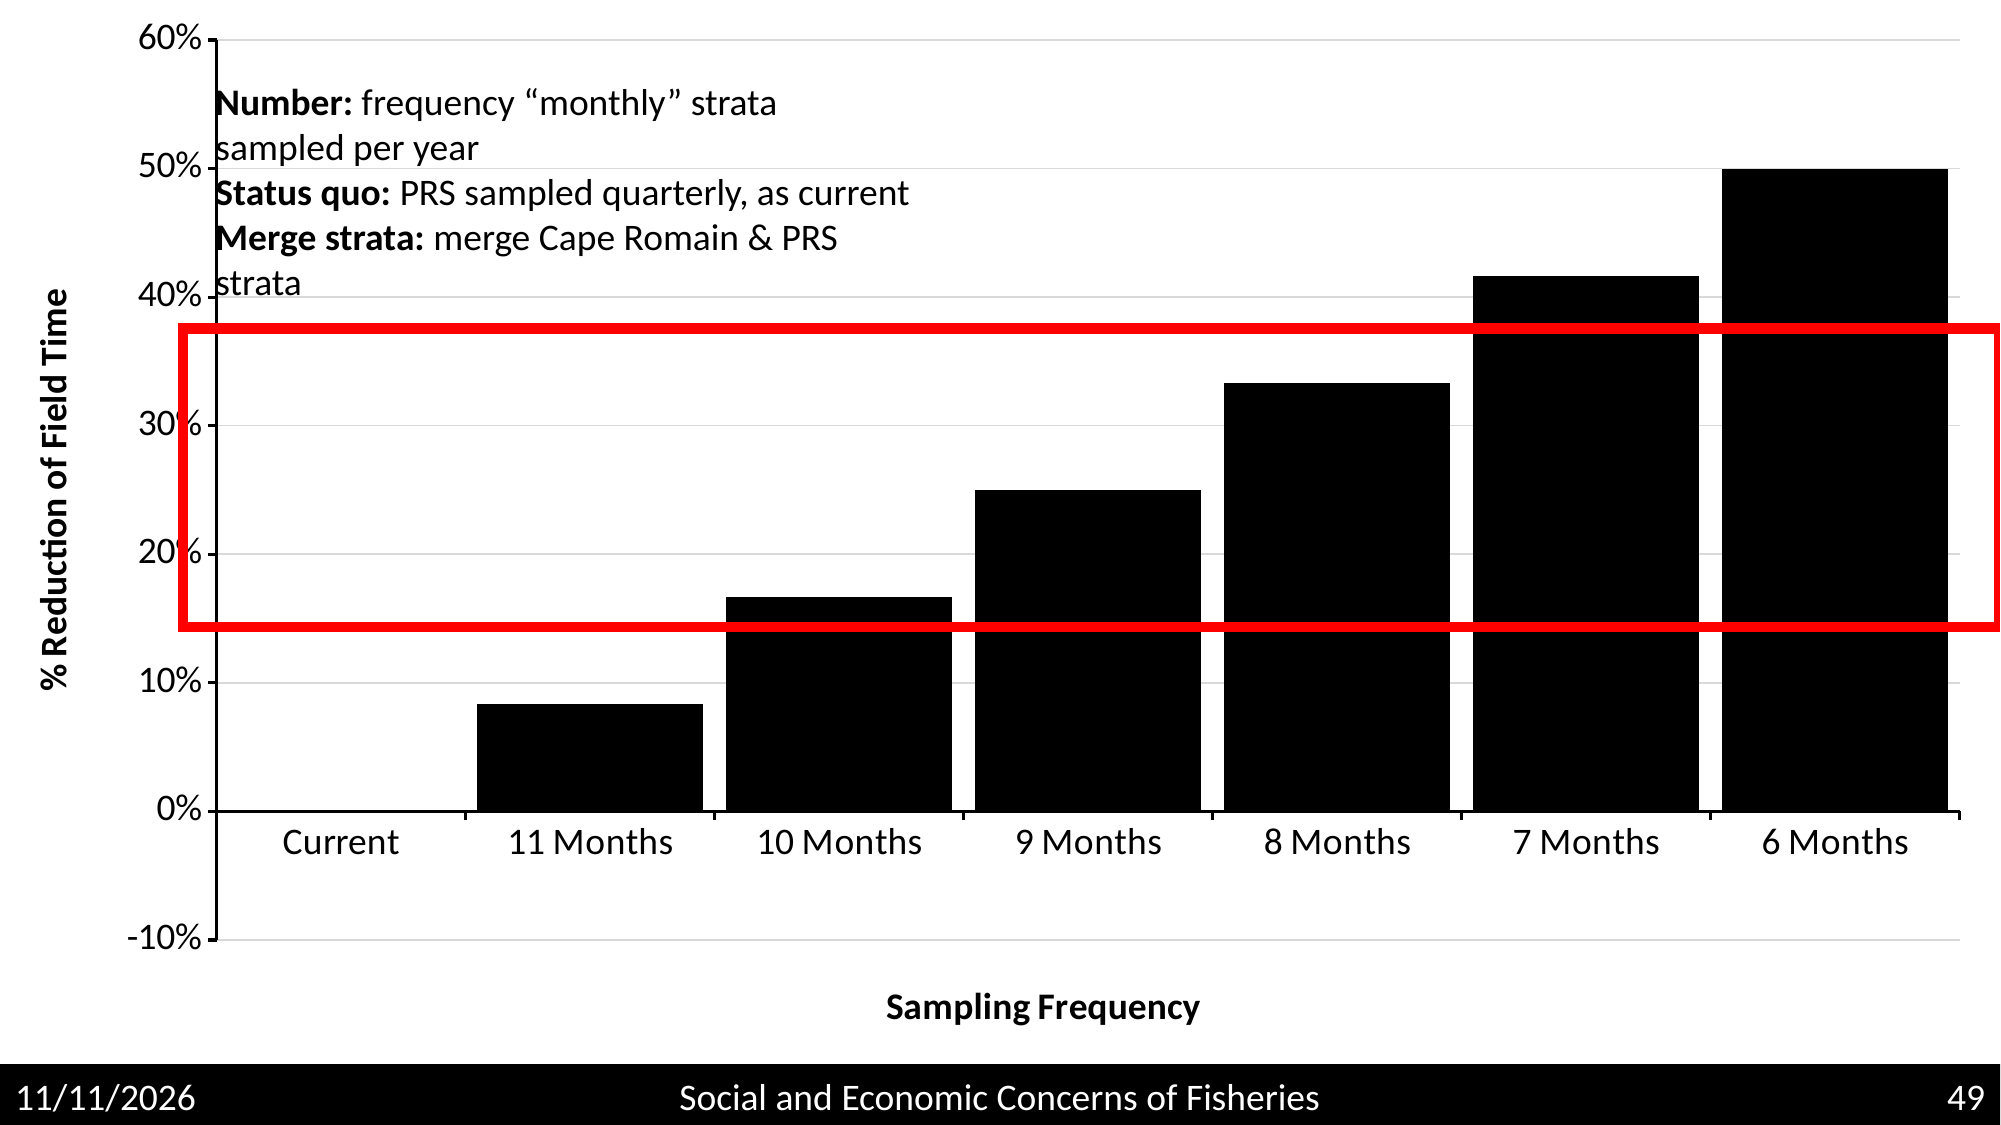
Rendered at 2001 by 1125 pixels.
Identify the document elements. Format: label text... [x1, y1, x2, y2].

footer Social and Economic Concerns of Fisheries [549, 1066, 1450, 1125]
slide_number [0, 1066, 450, 1125]
slide_number 49 [1550, 1066, 2000, 1125]
chart [0, 0, 2000, 1066]
